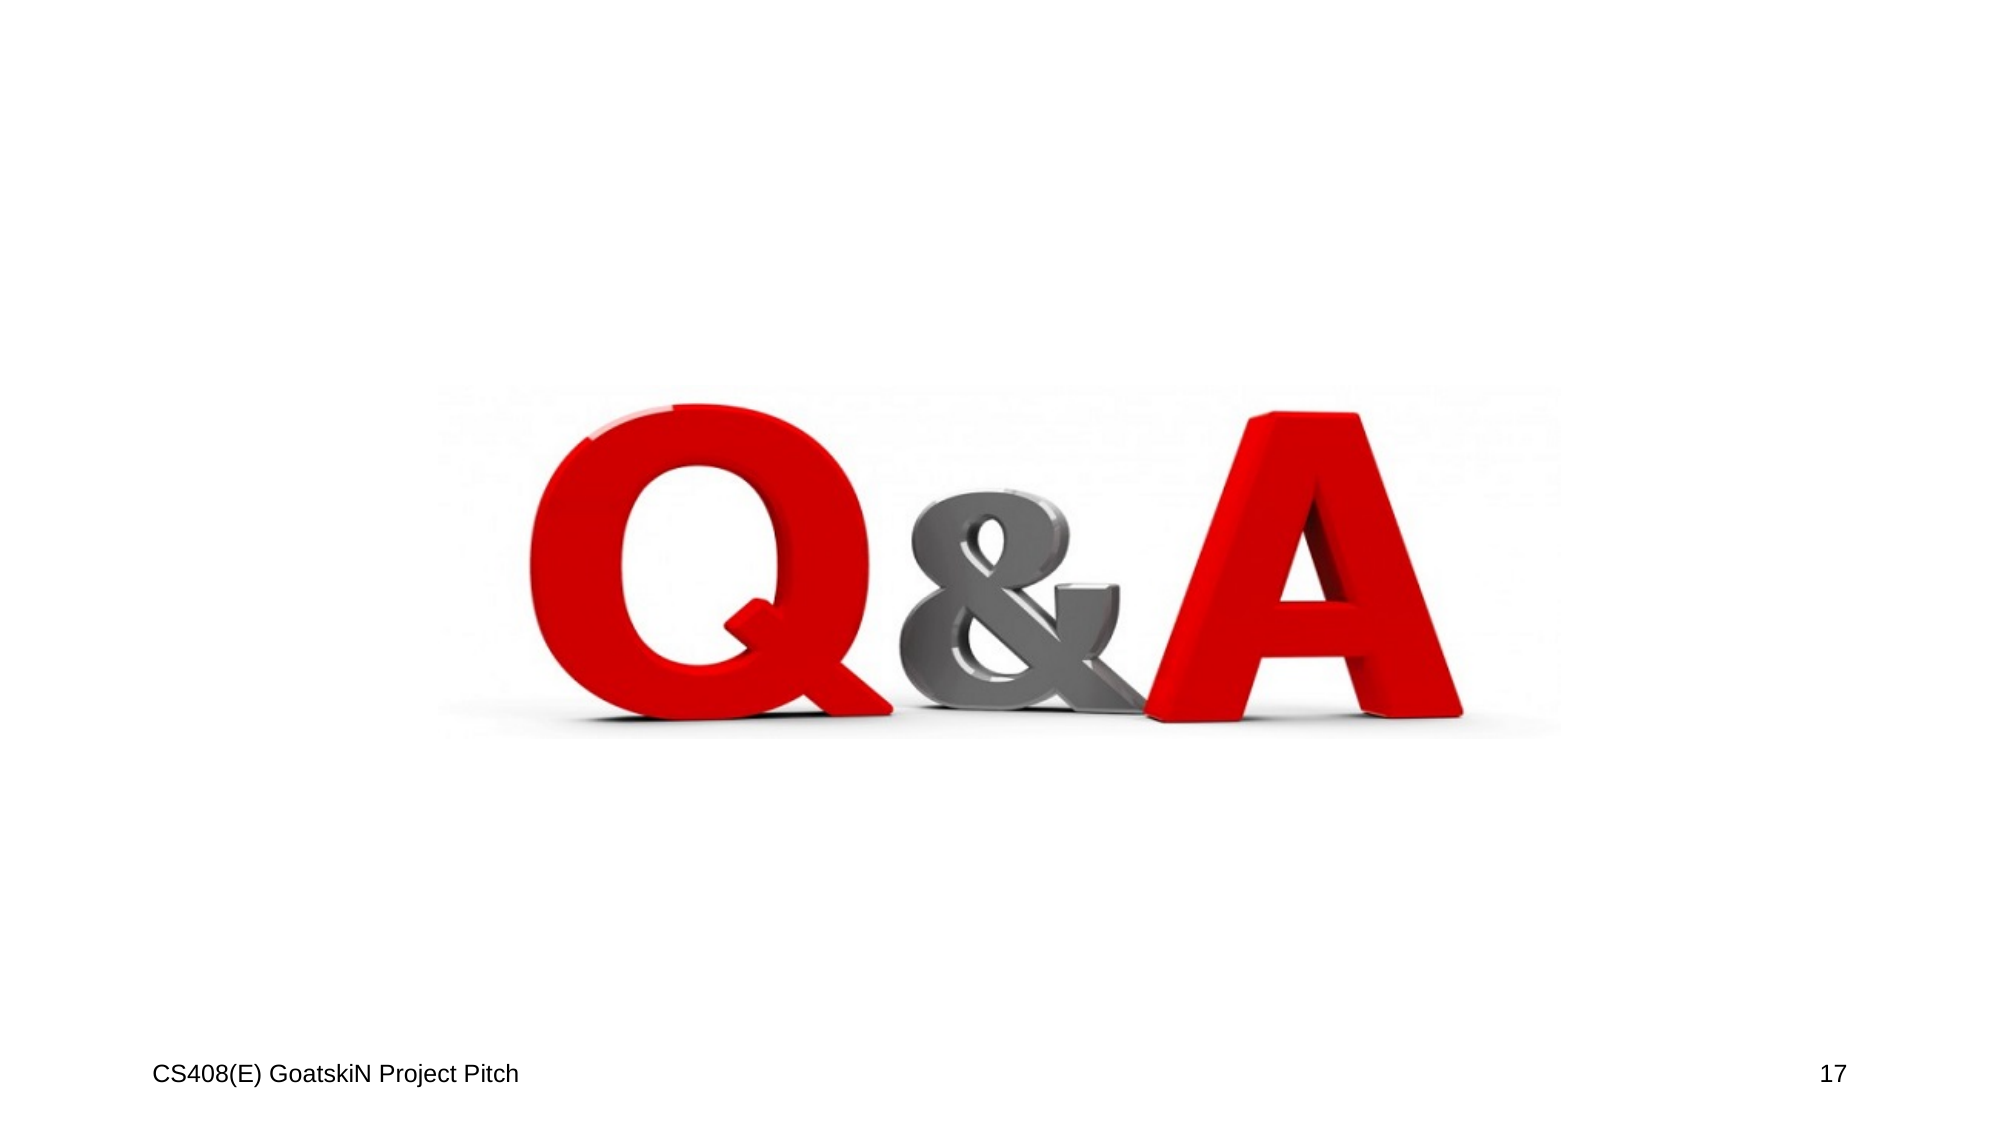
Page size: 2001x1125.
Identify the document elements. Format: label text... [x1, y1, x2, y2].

slide_number 17 [1412, 1042, 1863, 1103]
picture [438, 385, 1561, 739]
footer CS408(E) GoatskiN Project Pitch [137, 1042, 813, 1103]
